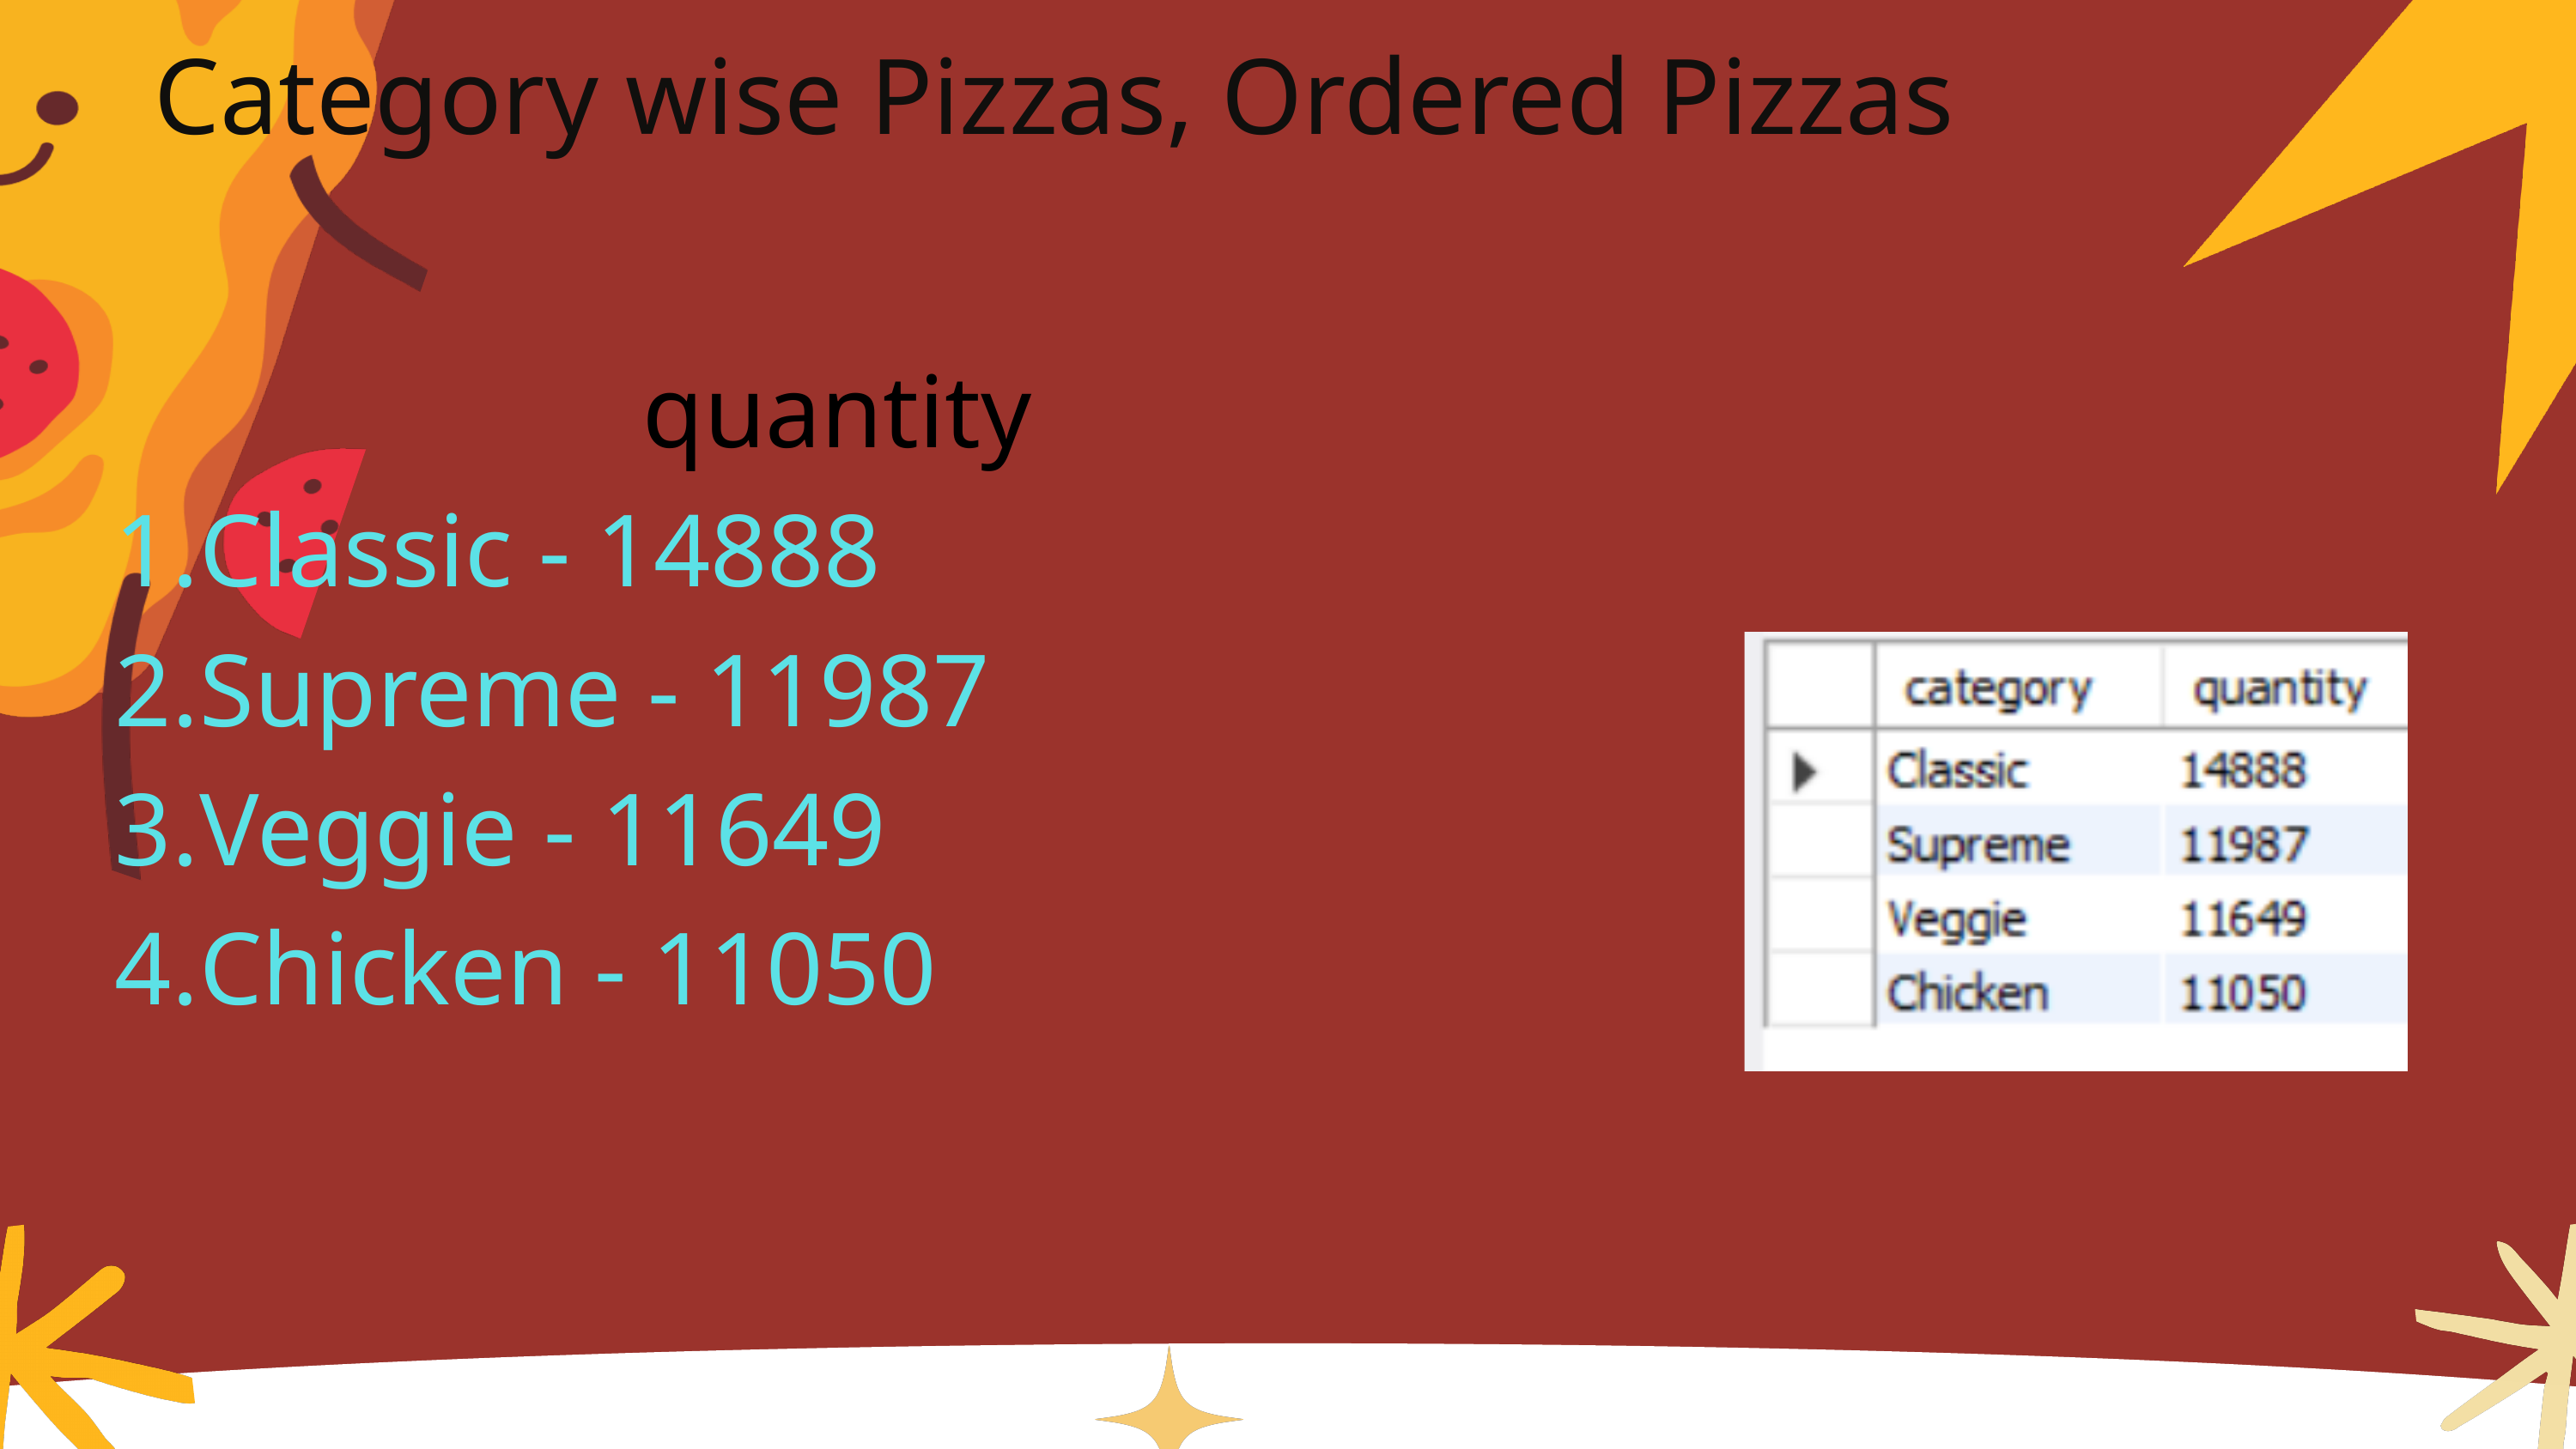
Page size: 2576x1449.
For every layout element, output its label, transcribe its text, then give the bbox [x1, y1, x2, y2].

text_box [0, 1343, 2576, 1449]
text_box [0, 0, 521, 842]
text_box quantity Classic - 14888 Supreme - 11987 Veggie - 11649 Chicken - 11050 [30, 327, 1073, 1026]
text_box [2063, 0, 2576, 495]
text_box Category wise Pizzas, Ordered Pizzas [106, 9, 2002, 155]
text_box [0, 1208, 188, 1340]
text_box [1744, 632, 2408, 1071]
text_box [2407, 1223, 2576, 1340]
